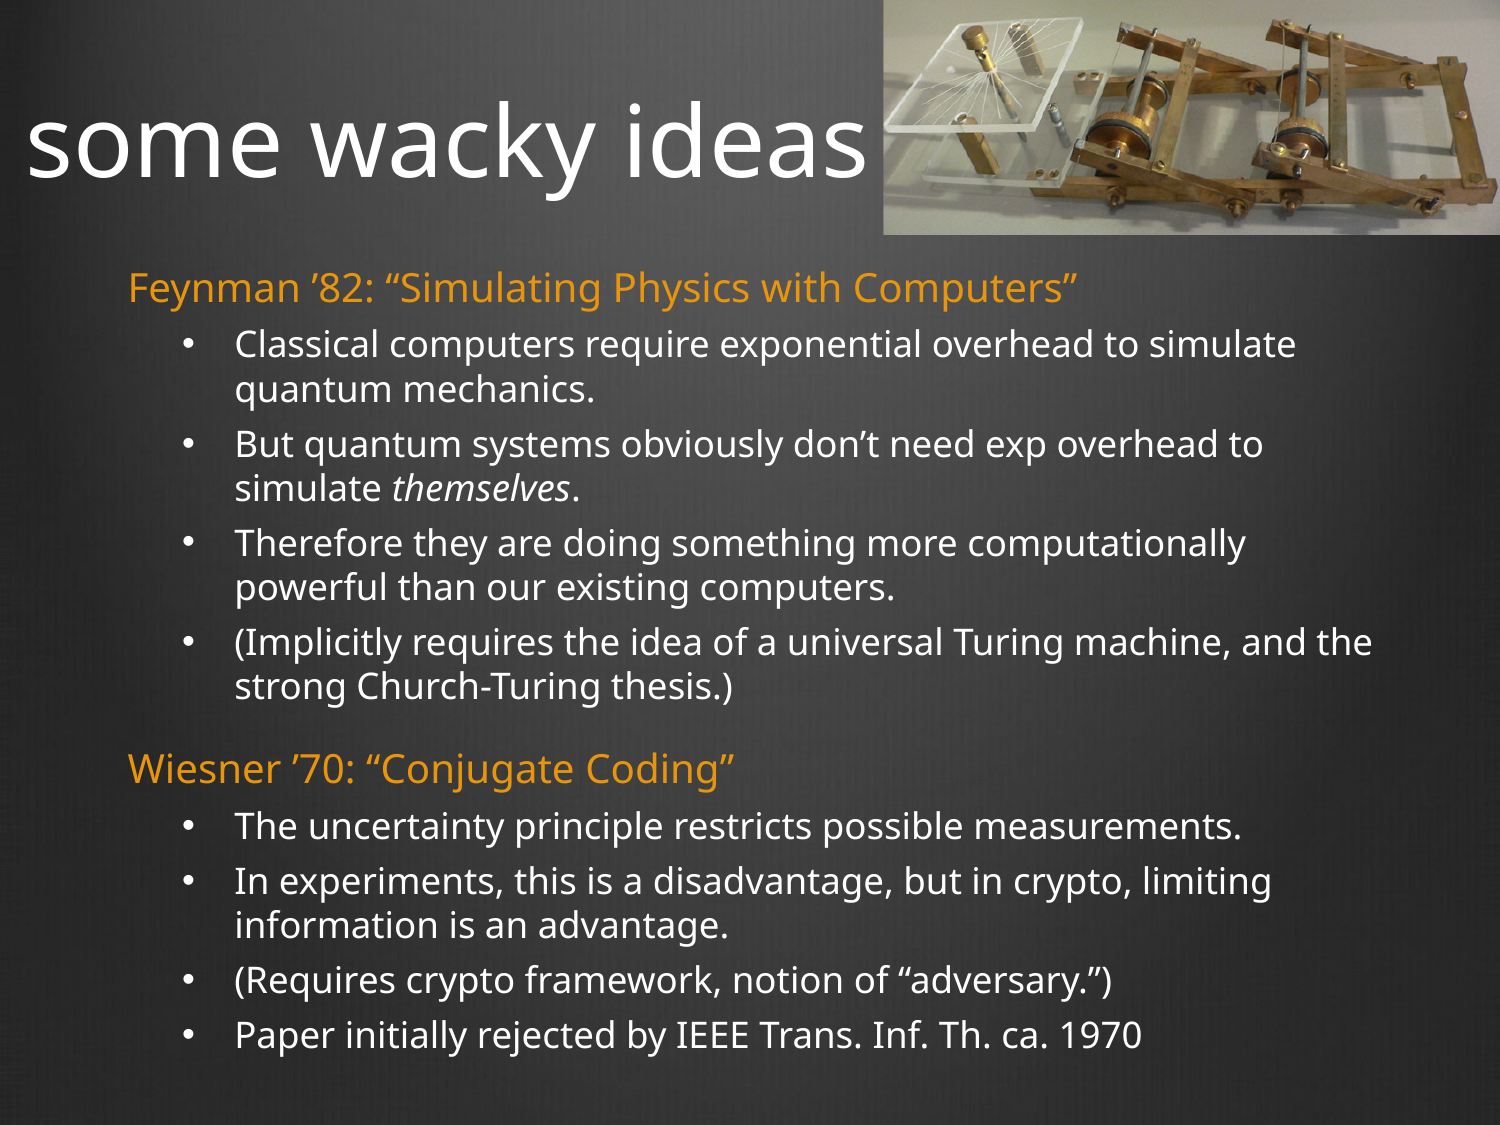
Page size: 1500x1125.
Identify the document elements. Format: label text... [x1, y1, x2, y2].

picture [883, 0, 1500, 235]
title some wacky ideas [0, 19, 883, 255]
list Feynman ’82: “Simulating Physics with Computers” Classical computers require exponential overhead to simulate quantum mechanics. But quantum systems obviously don’t need exp overhead to simulate themselves. Therefore they are doing something more computationally powerful than our existing computers. (Implicitly requires the idea of a universal Turing machine, and the strong Church-Turing thesis.) Wiesner ’70: “Conjugate Coding” The uncertainty principle restricts possible measurements. In experiments, this is a disadvantage, but in crypto, limiting information is an advantage. (Requires crypto framework, notion of “adversary.”) Paper initially rejected by IEEE Trans. Inf. Th. ca. 1970 [112, 254, 1410, 1070]
